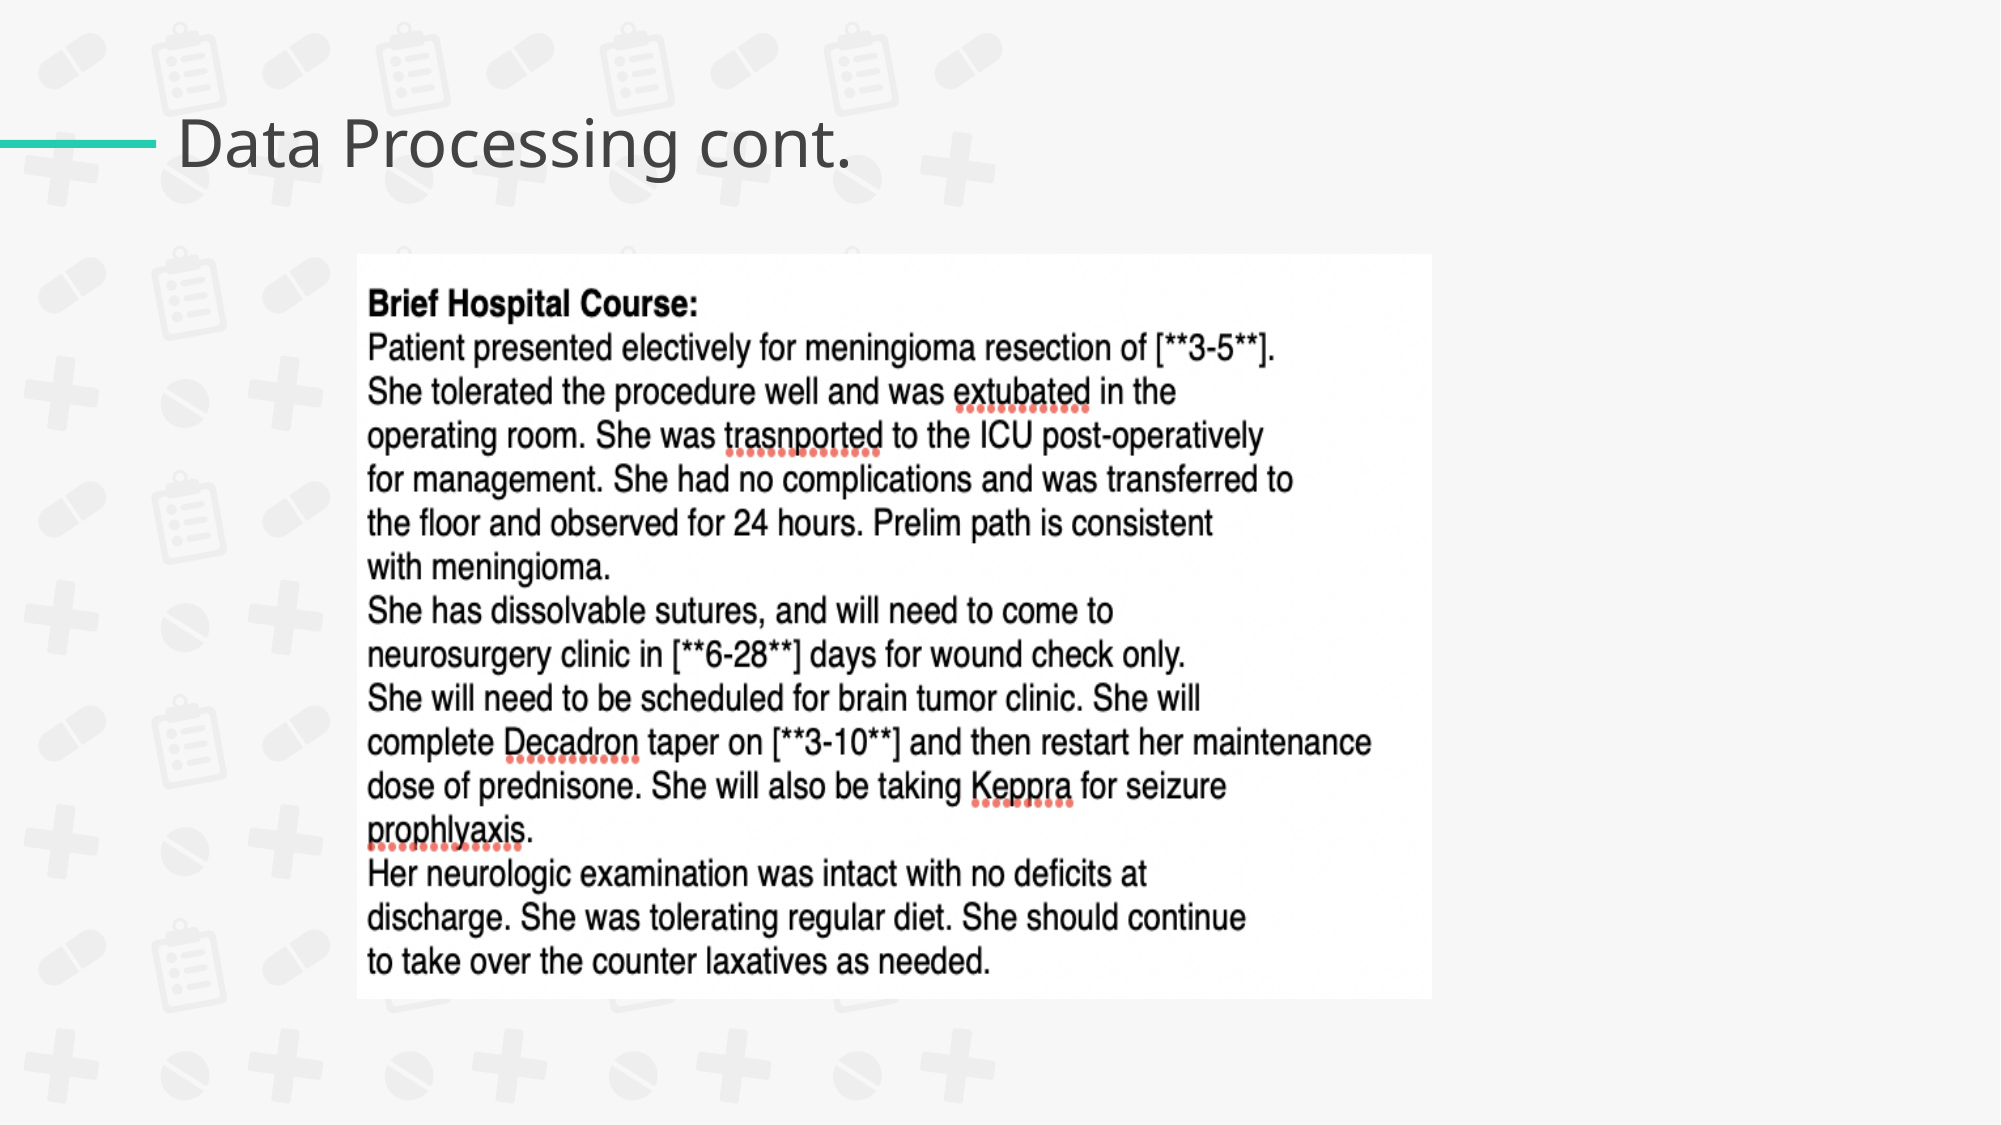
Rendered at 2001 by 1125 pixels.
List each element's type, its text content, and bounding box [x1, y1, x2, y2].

title Data Processing cont. [156, 81, 1914, 207]
text_box [83, 254, 1898, 1040]
picture [357, 254, 1432, 999]
